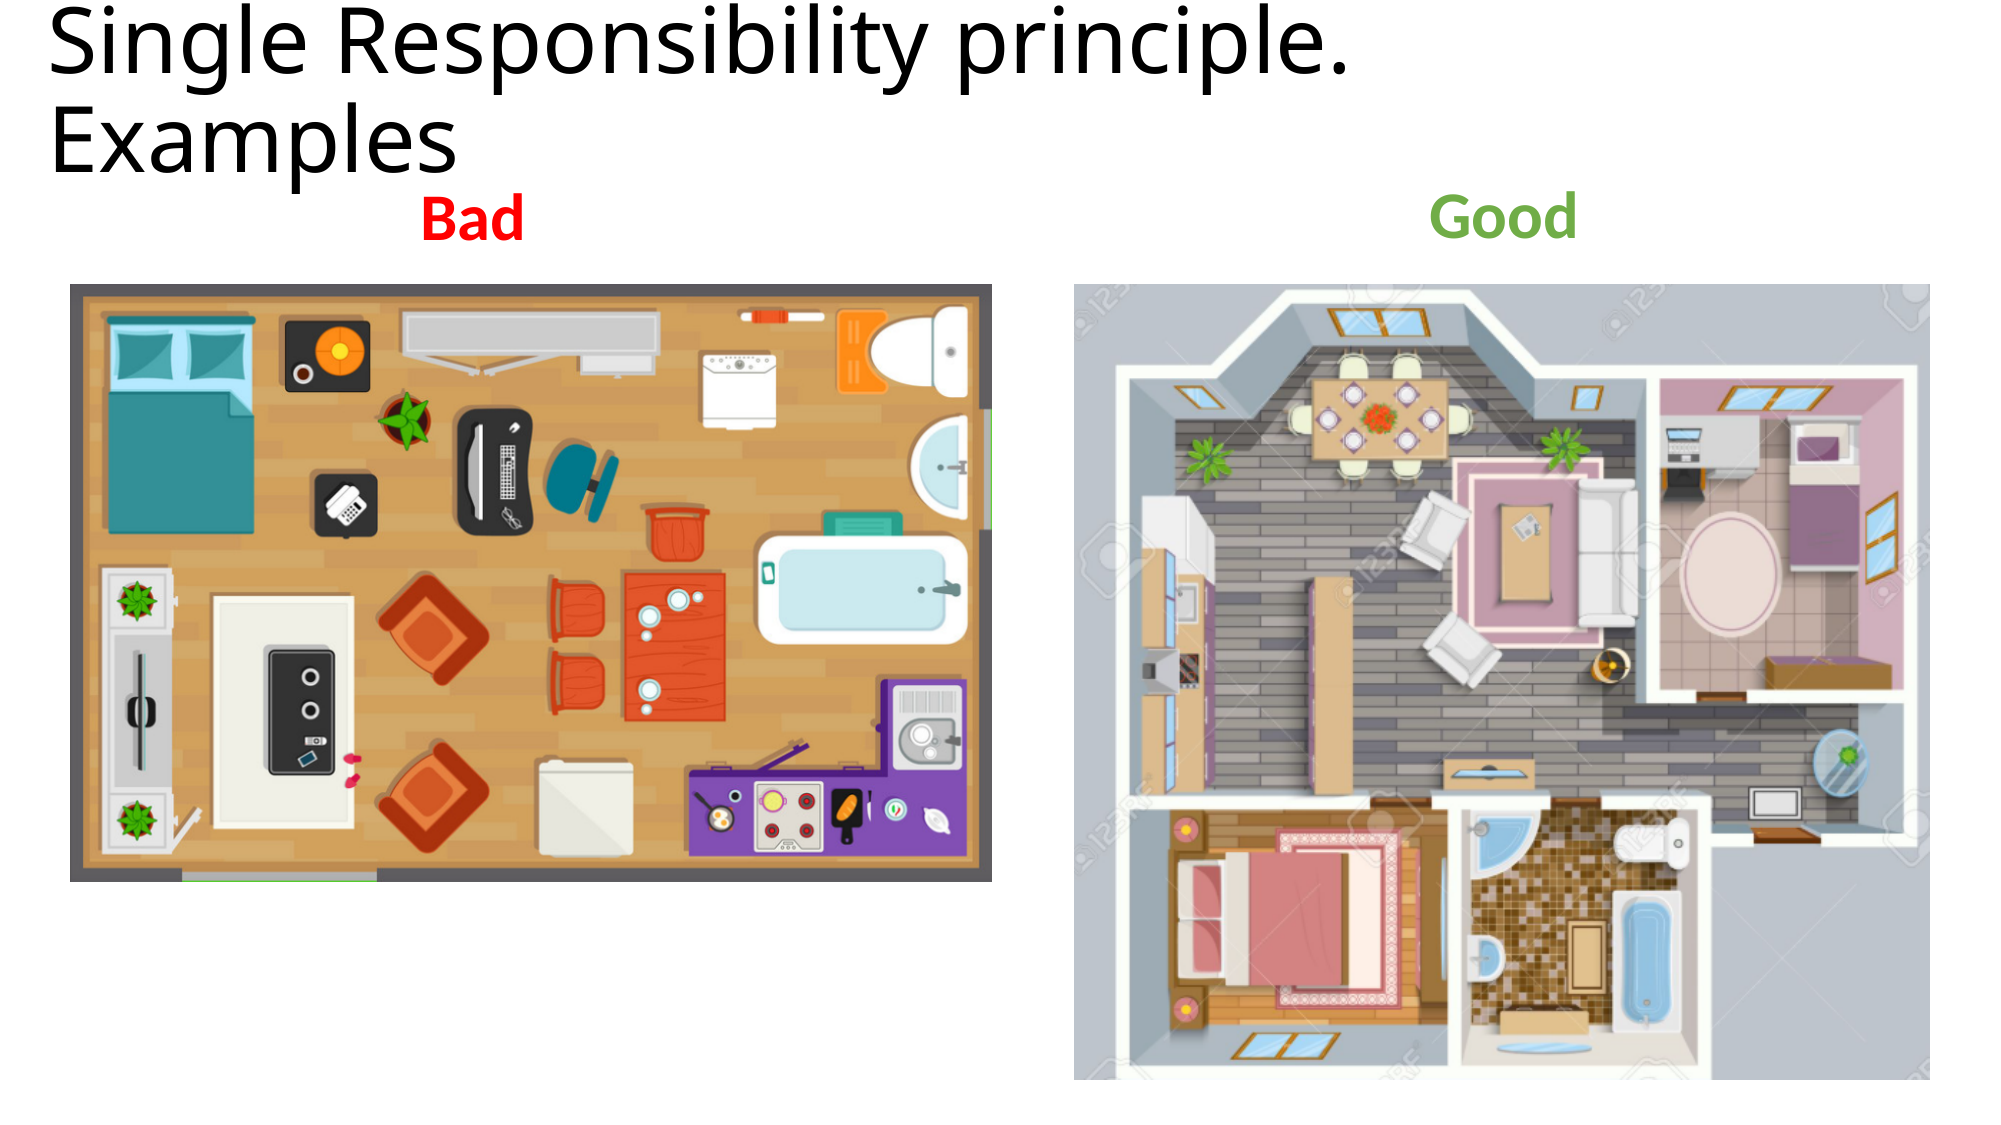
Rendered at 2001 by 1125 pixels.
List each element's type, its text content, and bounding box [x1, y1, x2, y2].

picture [70, 284, 992, 882]
text_box Good [1414, 164, 1595, 260]
title Single Responsibility principle. Examples [32, 22, 1758, 165]
picture [1074, 284, 1930, 1080]
text_box Bad [405, 166, 542, 262]
